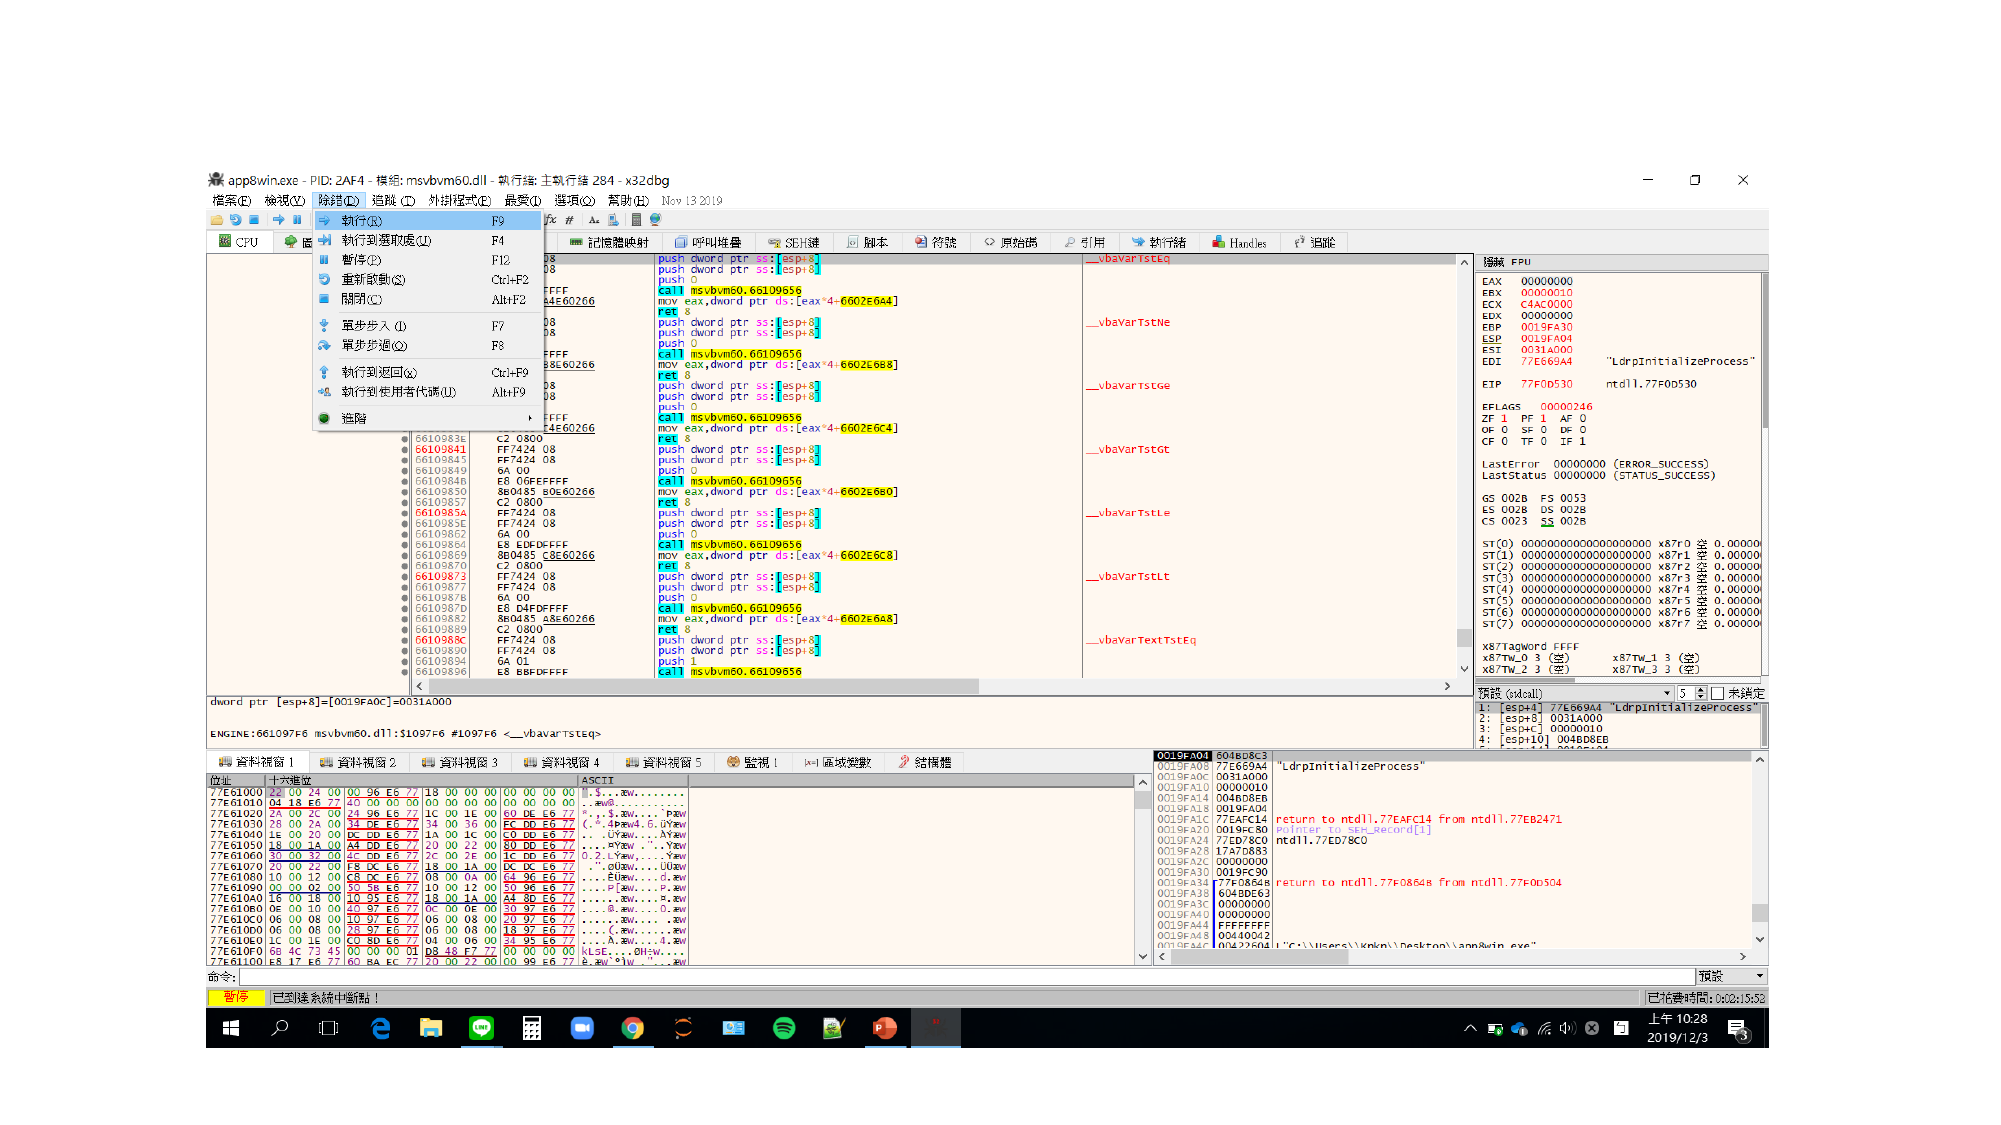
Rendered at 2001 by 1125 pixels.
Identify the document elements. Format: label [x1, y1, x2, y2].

list [206, 168, 1769, 1048]
